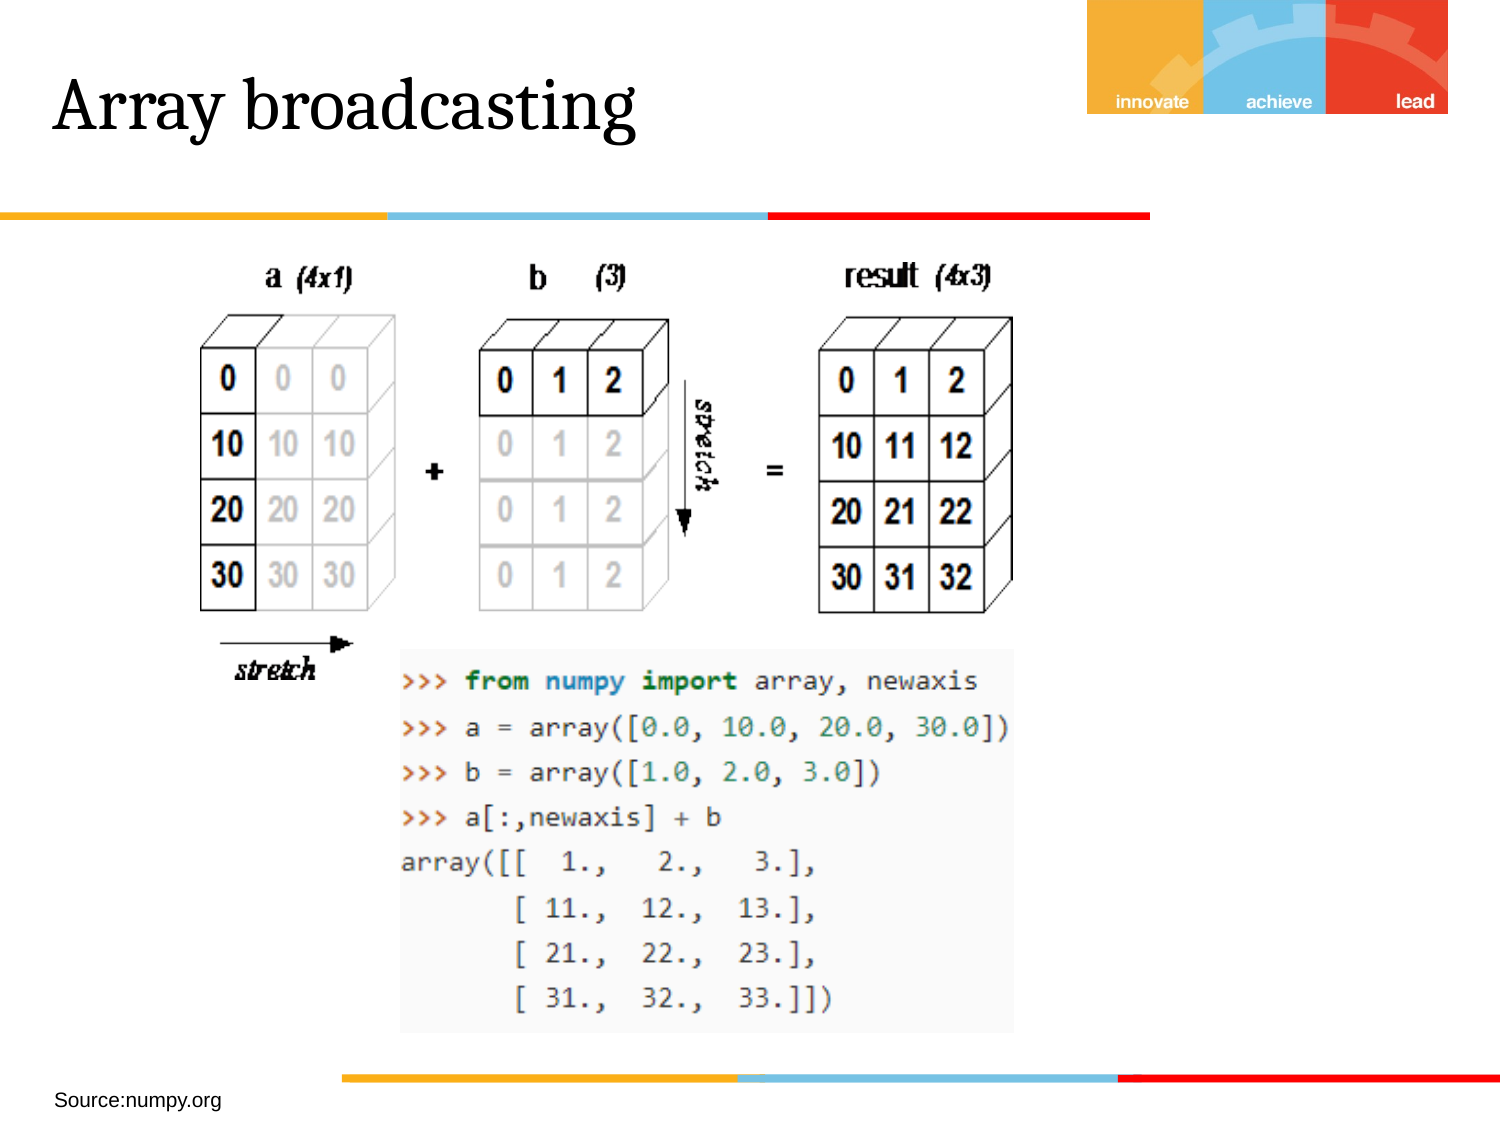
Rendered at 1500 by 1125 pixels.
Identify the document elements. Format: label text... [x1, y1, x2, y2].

picture [400, 649, 1014, 1034]
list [199, 262, 1013, 680]
text_box Source:numpy.org [39, 1079, 237, 1120]
title Array broadcasting [37, 0, 1377, 200]
picture [1377, 0, 1448, 114]
